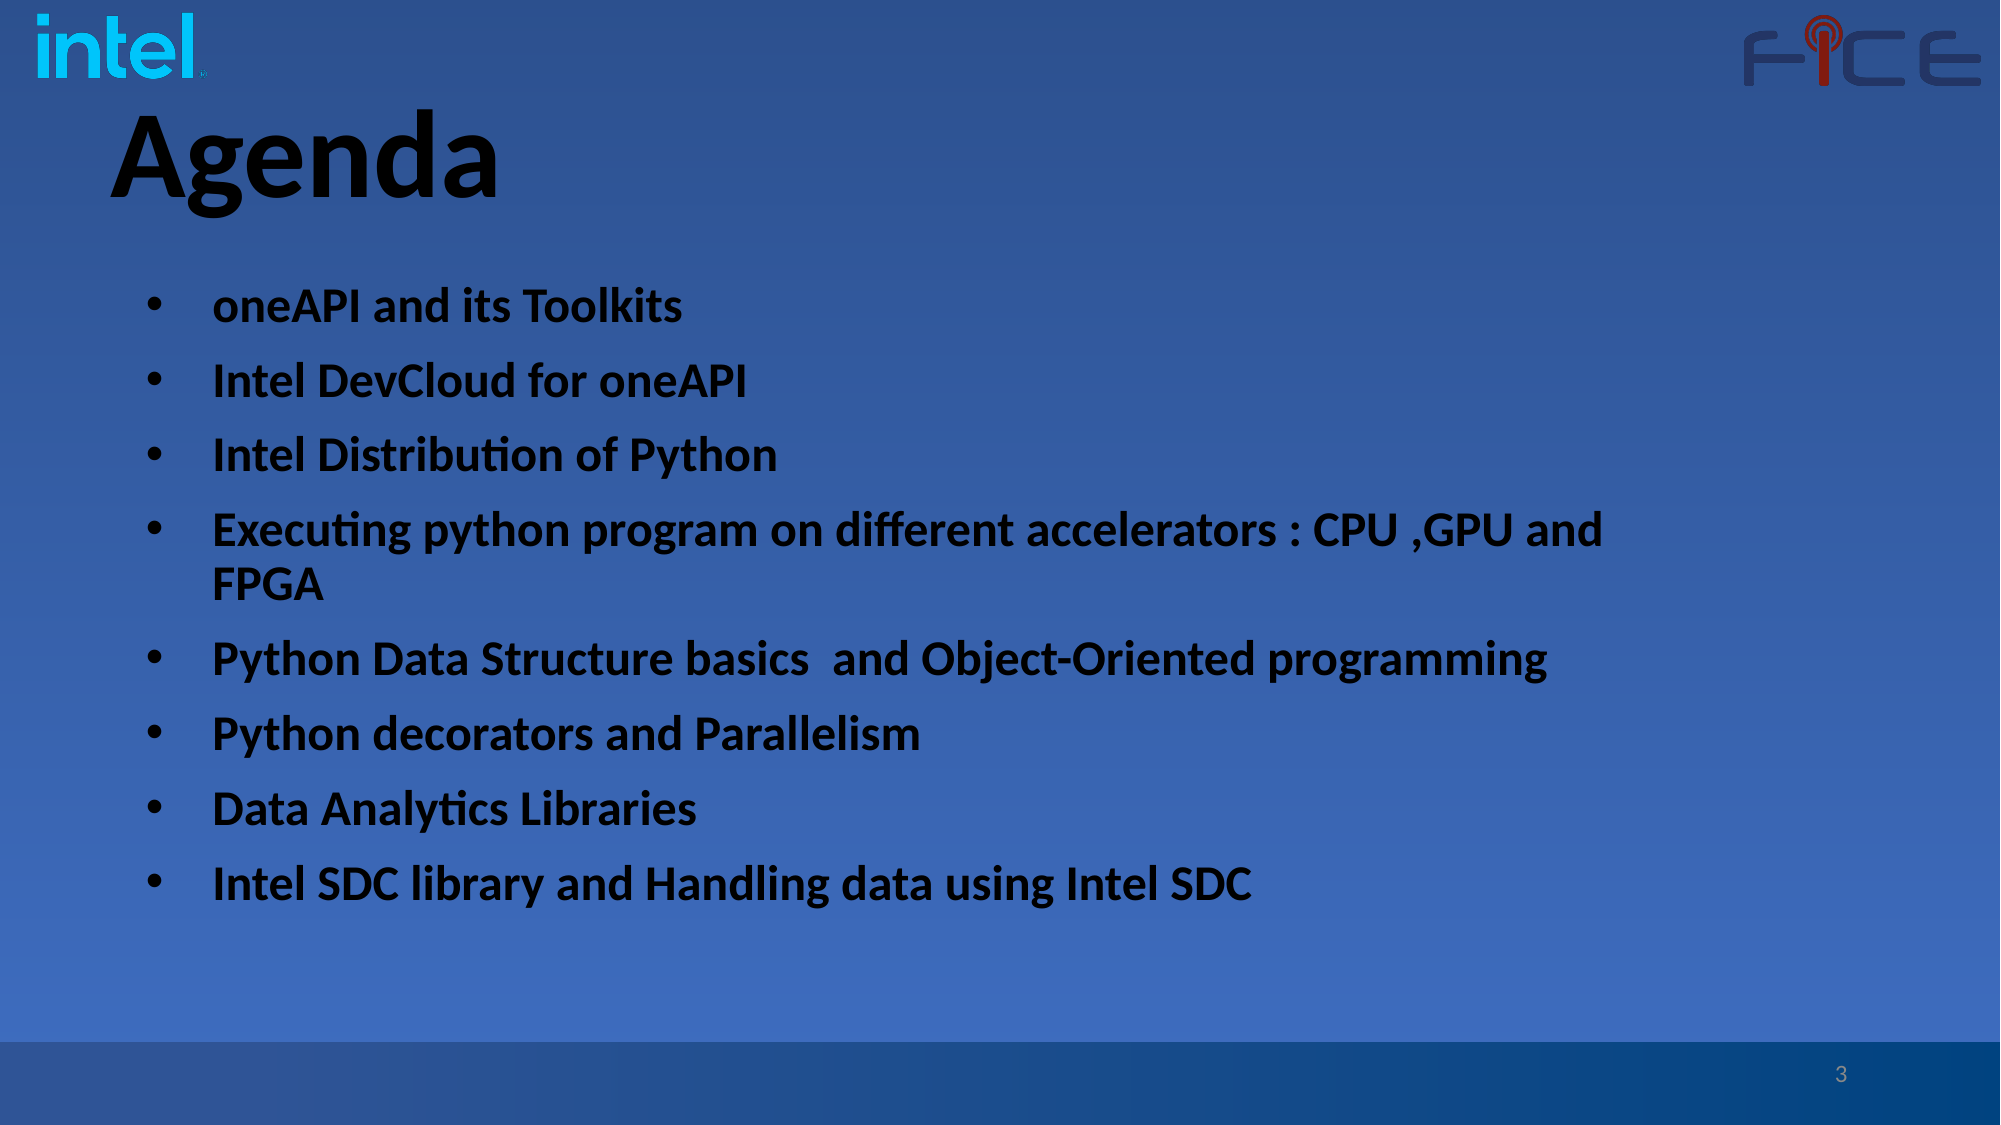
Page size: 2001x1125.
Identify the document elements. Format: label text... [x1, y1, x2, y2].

slide_number 3 [1412, 1042, 1863, 1103]
title Agenda [95, 67, 1596, 233]
subtitle oneAPI and its Toolkits Intel DevCloud for oneAPI Intel Distribution of Python Executing python program on different accelerators : CPU ,GPU and FPGA Python Data Structure basics and Object-Oriented programming Python decorators and Parallelism Data Analytics Libraries Intel SDC library and Handling data using Intel SDC [122, 271, 1621, 926]
picture [35, 11, 208, 80]
picture [142, 43, 163, 51]
picture [1744, 15, 1981, 86]
